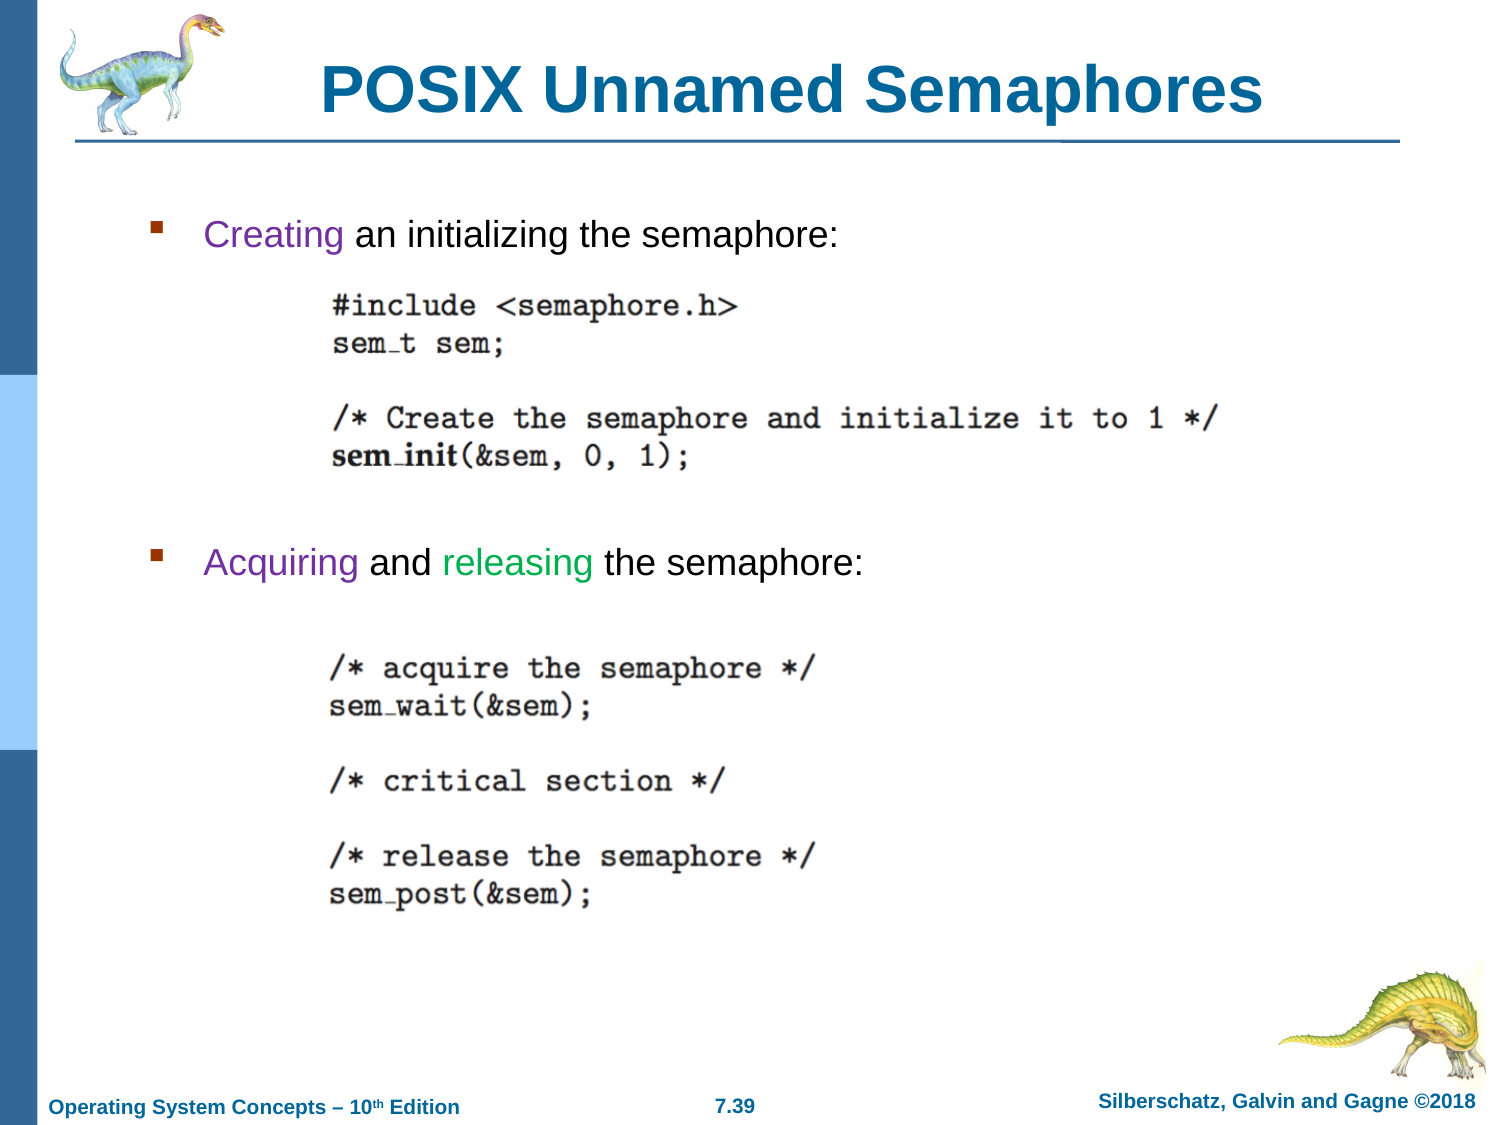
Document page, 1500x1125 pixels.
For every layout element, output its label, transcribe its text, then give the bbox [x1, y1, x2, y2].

picture [273, 612, 1019, 942]
list Creating an initializing the semaphore: Acquiring and releasing the semaphore: [132, 202, 1400, 946]
picture [46, 0, 243, 149]
picture [273, 257, 1273, 513]
picture [1275, 959, 1486, 1090]
title POSIX Unnamed Semaphores [160, 38, 1425, 133]
